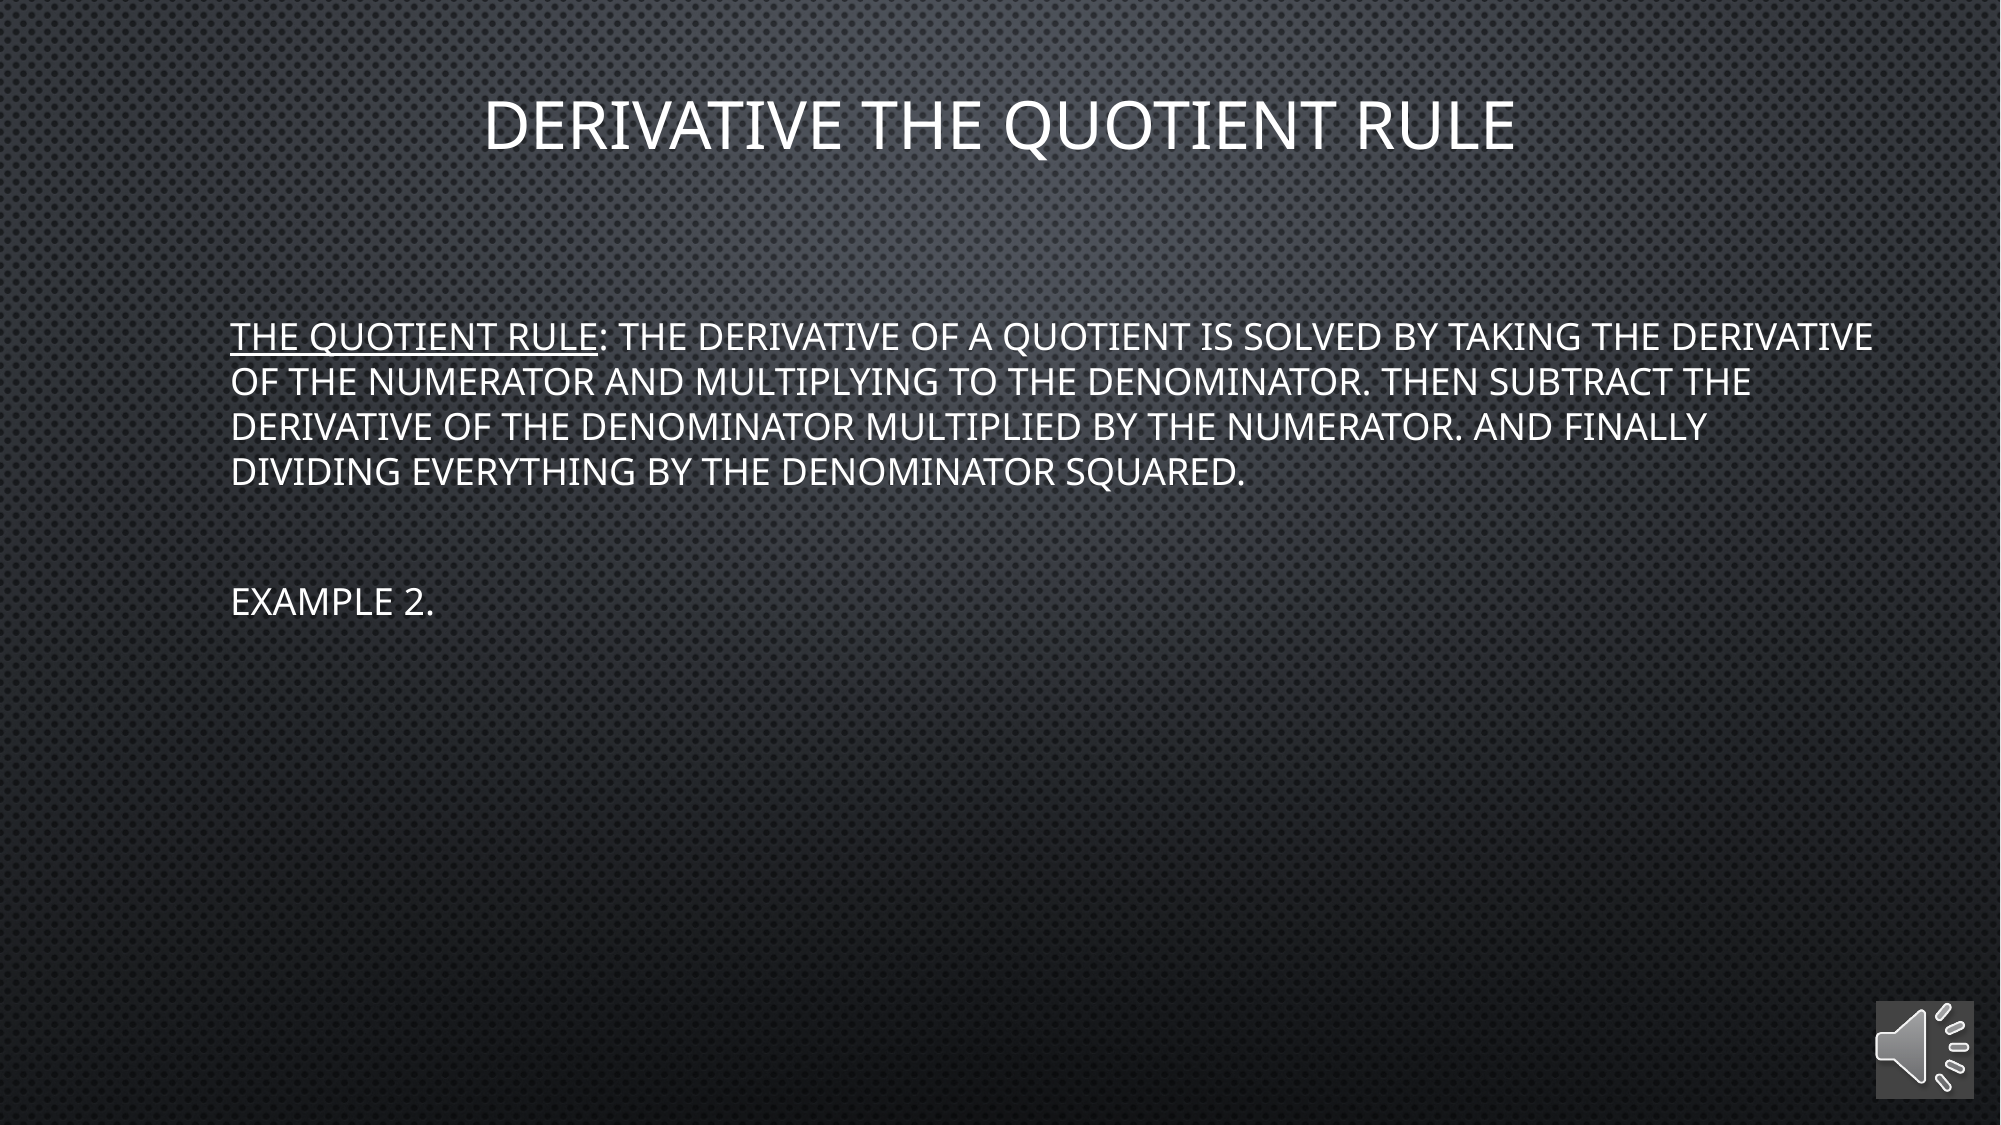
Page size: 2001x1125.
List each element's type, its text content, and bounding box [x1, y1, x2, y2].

title Derivative The Quotient Rule [82, 22, 1918, 223]
picture [1874, 999, 1976, 1101]
